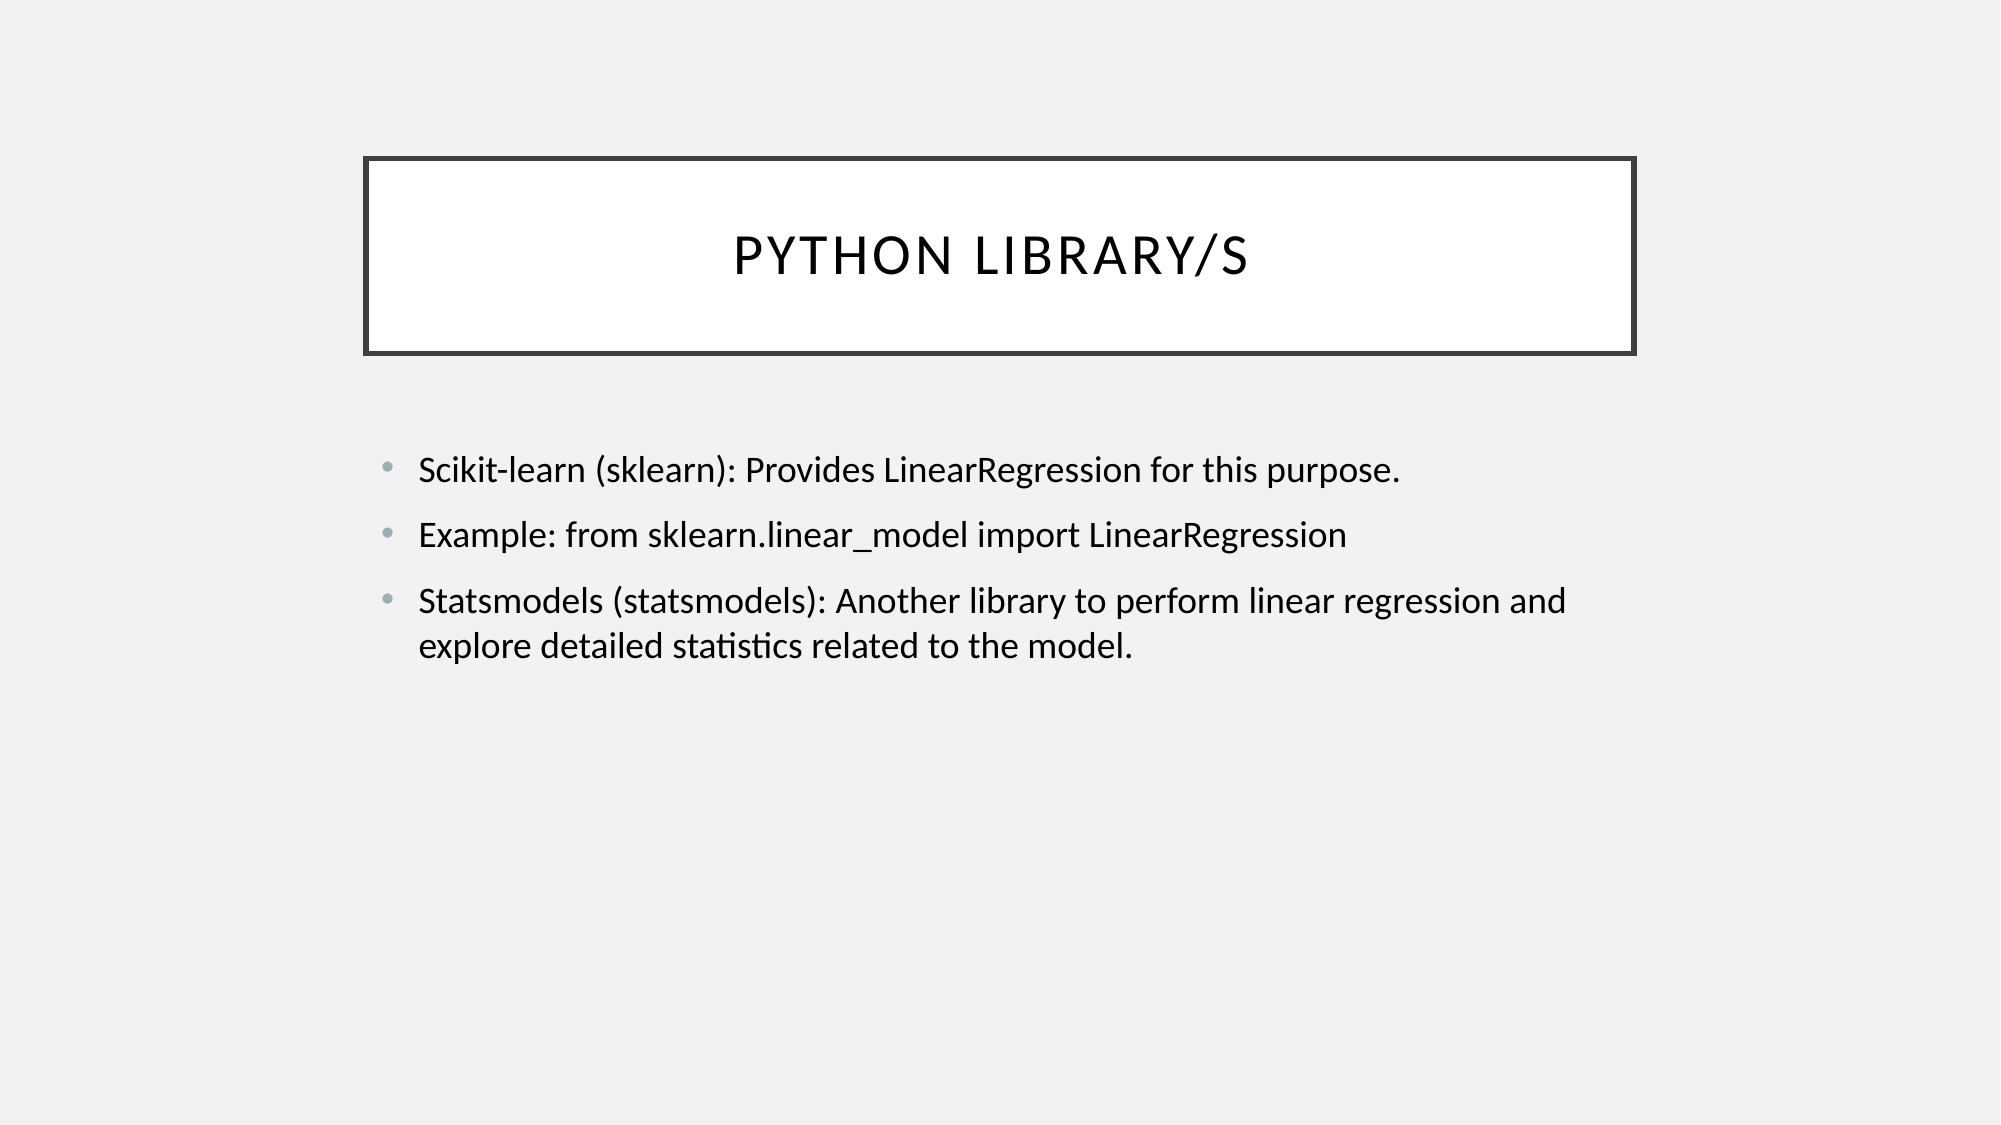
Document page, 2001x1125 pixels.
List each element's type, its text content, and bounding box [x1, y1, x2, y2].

list Scikit-learn (sklearn): Provides LinearRegression for this purpose. Example: from sklearn.linear_model import LinearRegression Statsmodels (statsmodels): Another library to perform linear regression and explore detailed statistics related to the model. [366, 437, 1634, 946]
title Python Library/s [363, 156, 1637, 356]
